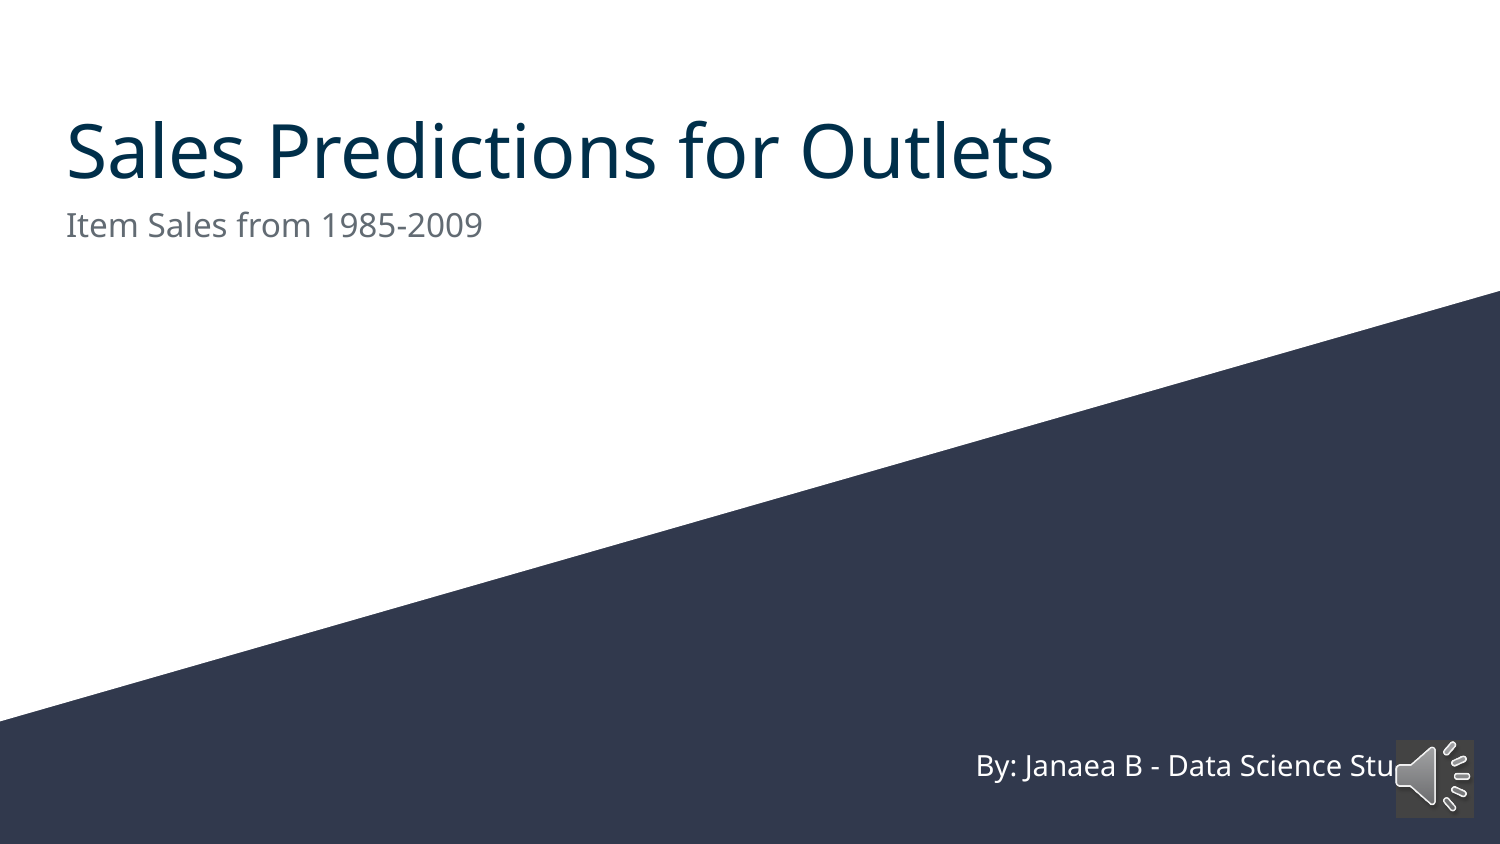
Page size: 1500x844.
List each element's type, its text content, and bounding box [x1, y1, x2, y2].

subtitle Item Sales from 1985-2009 [51, 189, 748, 311]
picture [1394, 738, 1476, 819]
text_box By: Janaea B - Data Science Student [960, 731, 1474, 797]
title Sales Predictions for Outlets [51, 88, 1449, 299]
